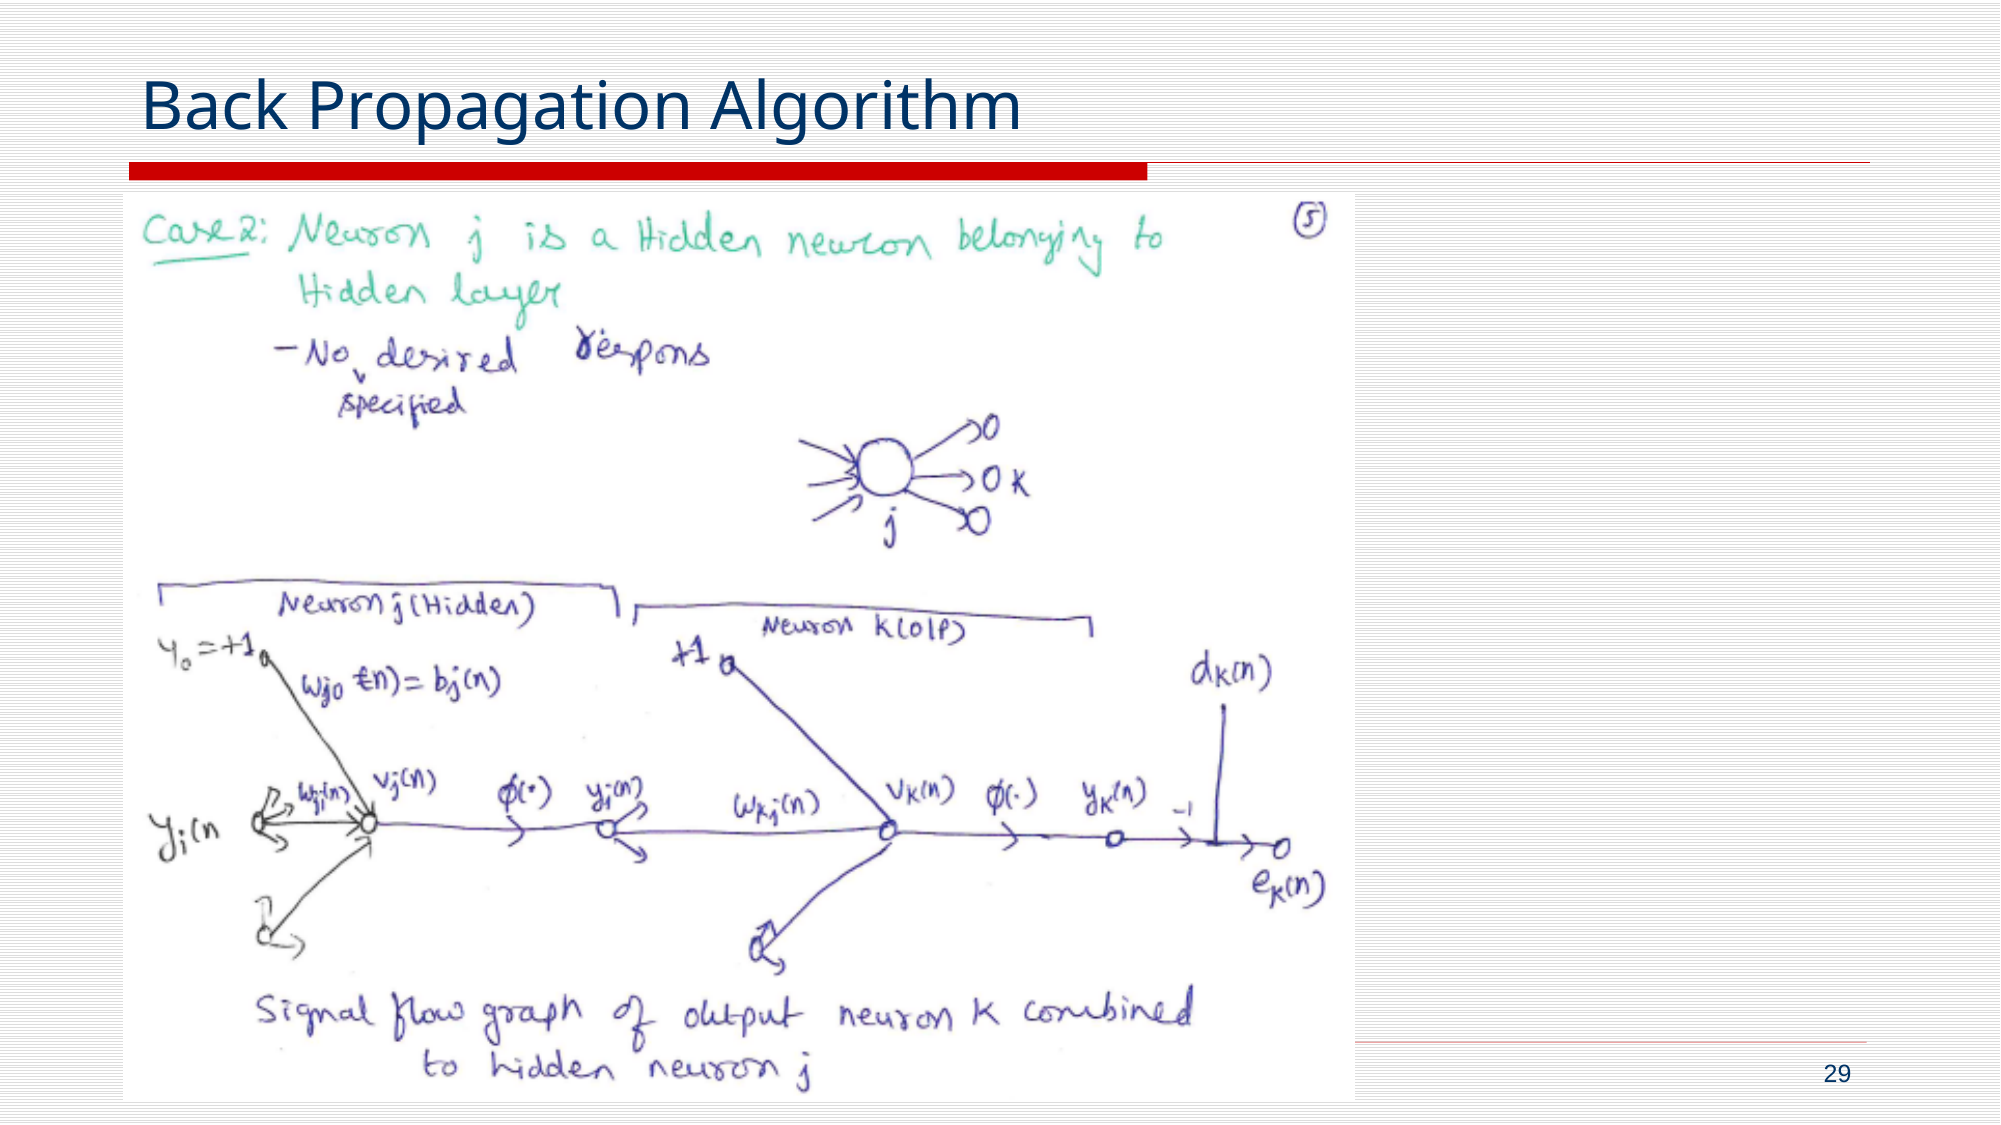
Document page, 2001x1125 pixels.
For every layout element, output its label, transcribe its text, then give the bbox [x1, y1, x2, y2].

slide_number 29 [1433, 1049, 1867, 1103]
title Back Propagation Algorithm [125, 24, 1876, 150]
picture [123, 194, 1355, 1101]
